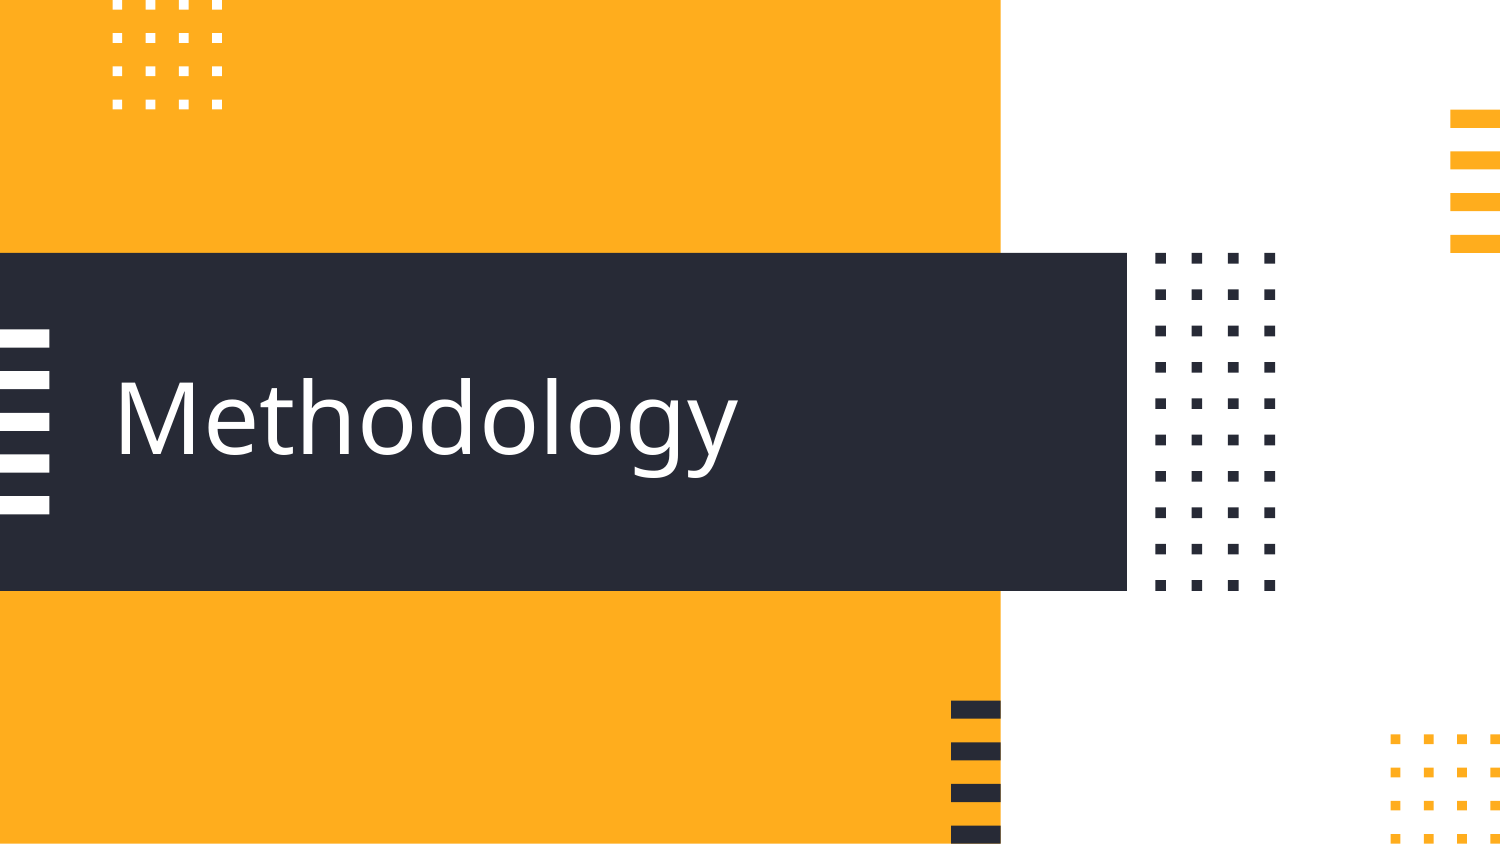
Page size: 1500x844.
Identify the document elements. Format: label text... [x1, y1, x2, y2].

title Methodology [112, 252, 1055, 591]
